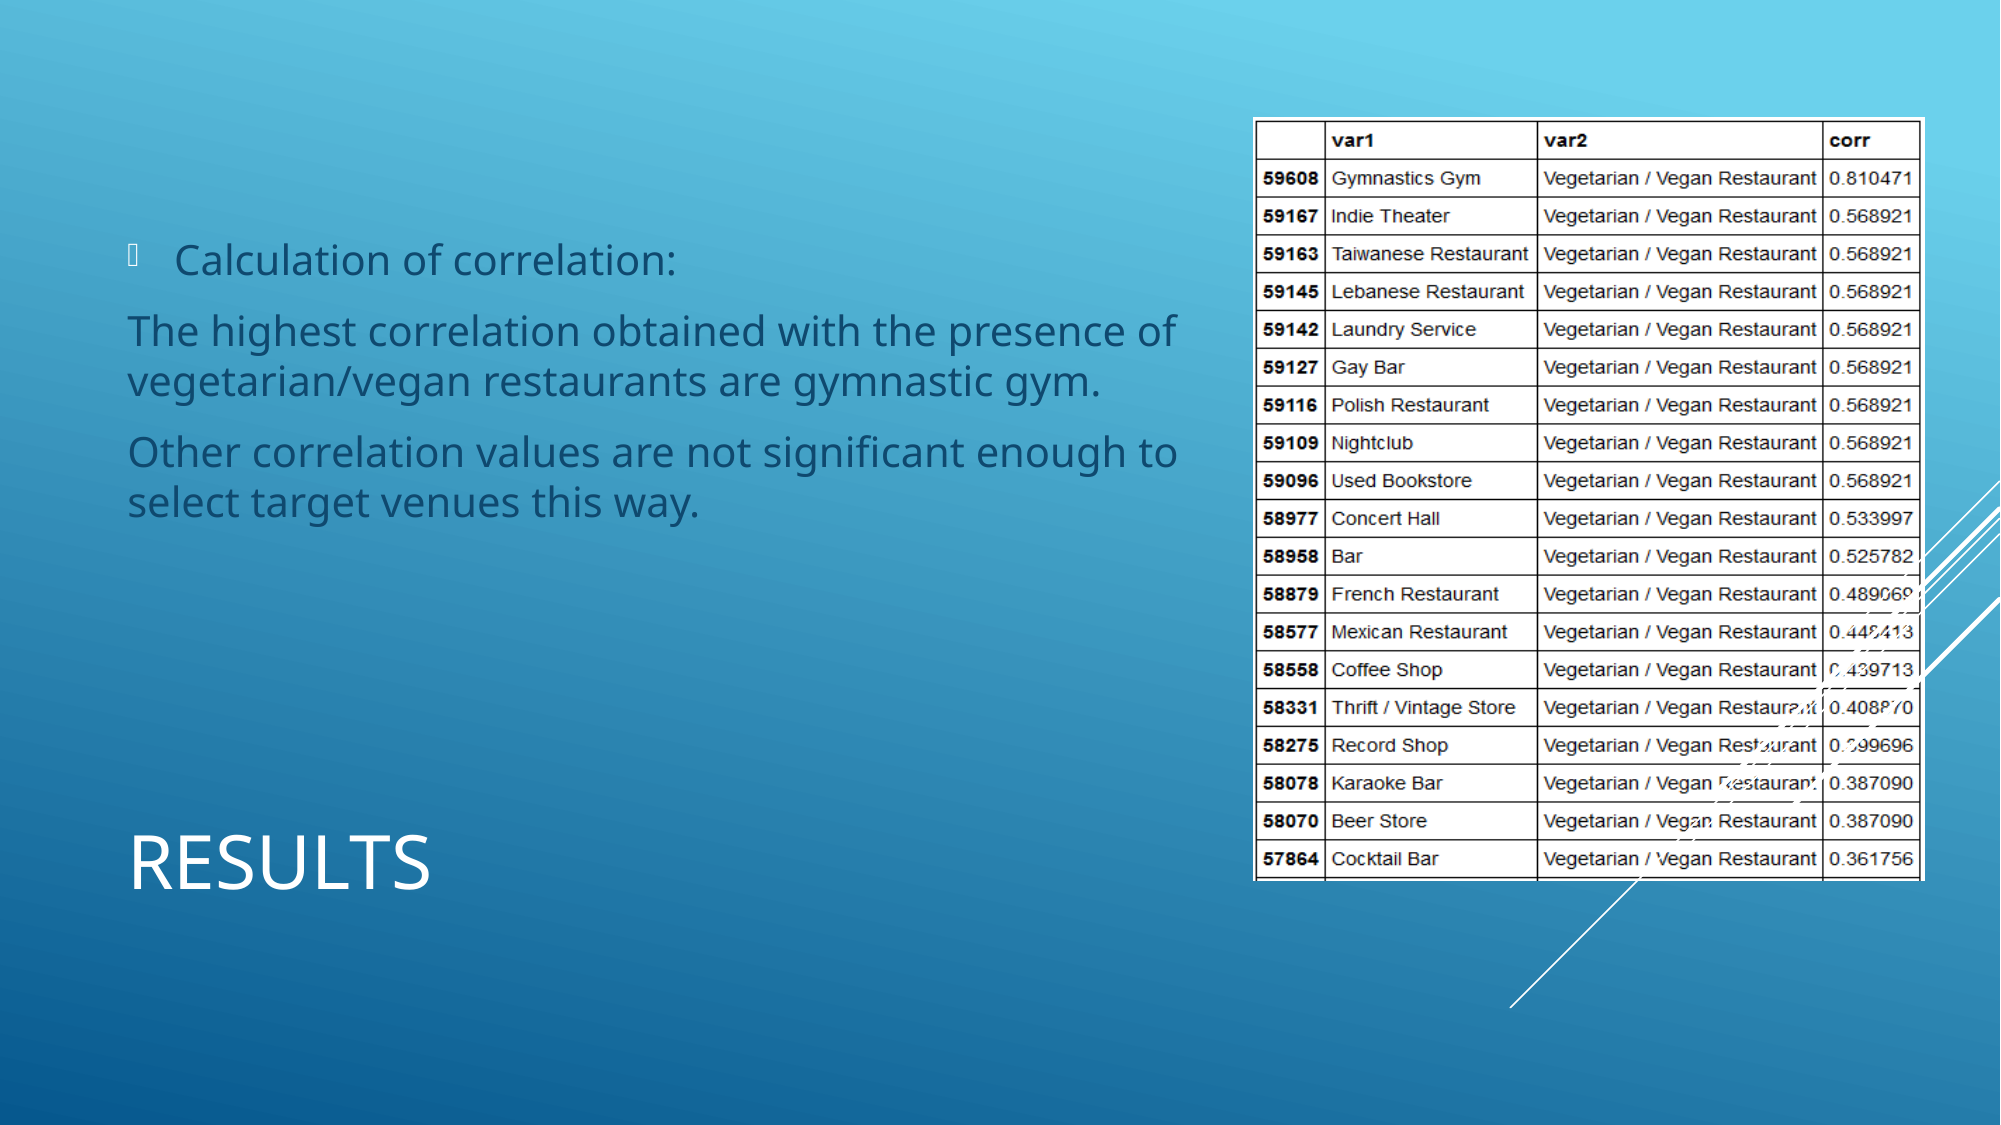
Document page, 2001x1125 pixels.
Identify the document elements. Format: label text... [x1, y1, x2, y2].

text_box [0, 0, 2000, 1125]
picture [1253, 117, 1925, 881]
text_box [1510, 480, 2000, 1008]
title Results [112, 736, 1510, 984]
list Calculation of correlation: The highest correlation obtained with the presence of vegetarian/vegan restaurants are gymnastic gym. Other correlation values are not significant enough to select target venues this way. [112, 118, 1253, 712]
